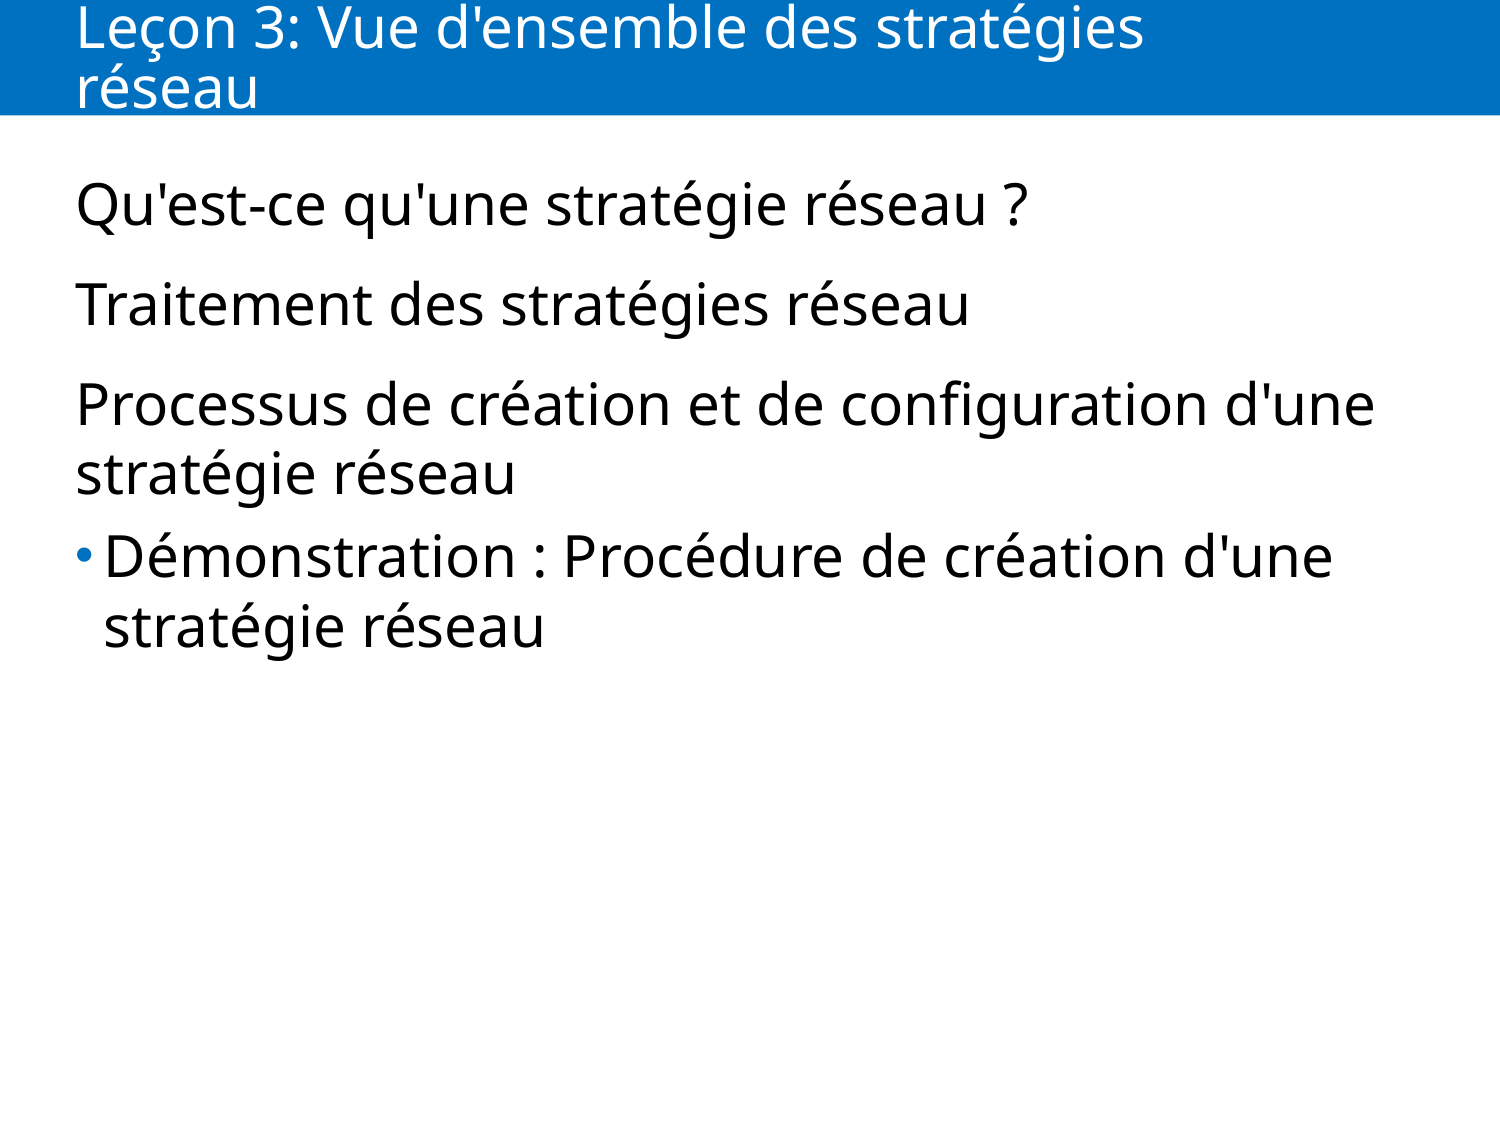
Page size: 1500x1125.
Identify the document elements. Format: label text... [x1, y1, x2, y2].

title Leçon 3: Vue d'ensemble des stratégies réseau [75, 0, 1351, 122]
list Qu'est-ce qu'une stratégie réseau ? Traitement des stratégies réseau Processus de création et de configuration d'une stratégie réseau Démonstration : Procédure de création d'une stratégie réseau [74, 167, 1408, 1013]
